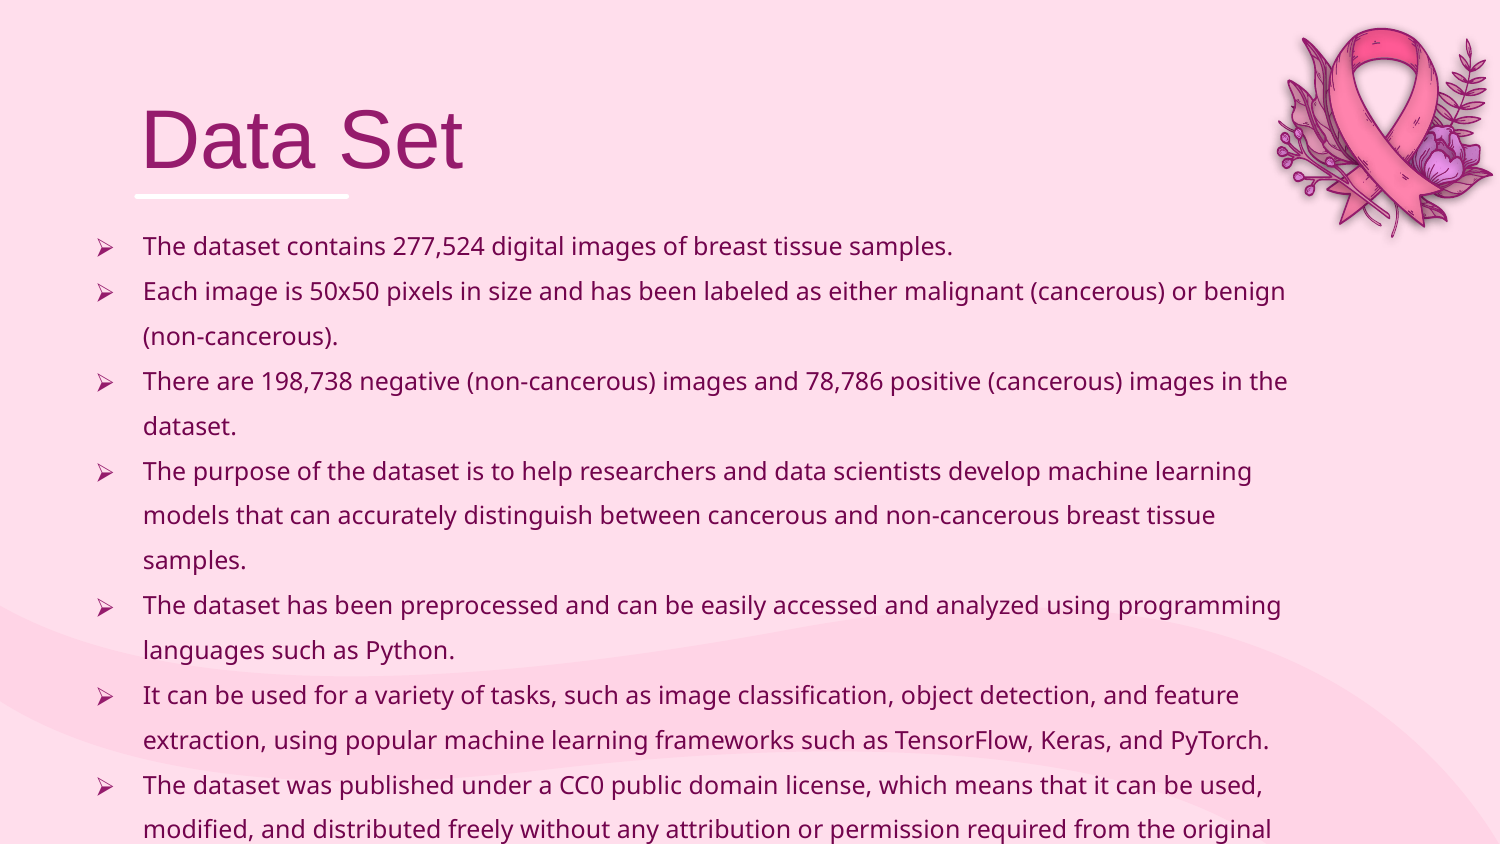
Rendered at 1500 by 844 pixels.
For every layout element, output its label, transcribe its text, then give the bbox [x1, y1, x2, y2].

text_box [1275, 27, 1494, 239]
subtitle The dataset contains 277,524 digital images of breast tissue samples. Each image is 50x50 pixels in size and has been labeled as either malignant (cancerous) or benign (non-cancerous). There are 198,738 negative (non-cancerous) images and 78,786 positive (cancerous) images in the dataset. The purpose of the dataset is to help researchers and data scientists develop machine learning models that can accurately distinguish between cancerous and non-cancerous breast tissue samples. The dataset has been preprocessed and can be easily accessed and analyzed using programming languages such as Python. It can be used for a variety of tasks, such as image classification, object detection, and feature extraction, using popular machine learning frameworks such as TensorFlow, Keras, and PyTorch. The dataset was published under a CC0 public domain license, which means that it can be used, modified, and distributed freely without any attribution or permission required from the original authors. URL:https://www.kaggle.com/datasets/paultimothymooney/breast-histopathology-images [81, 200, 1331, 797]
title Data Set [125, 88, 1270, 183]
